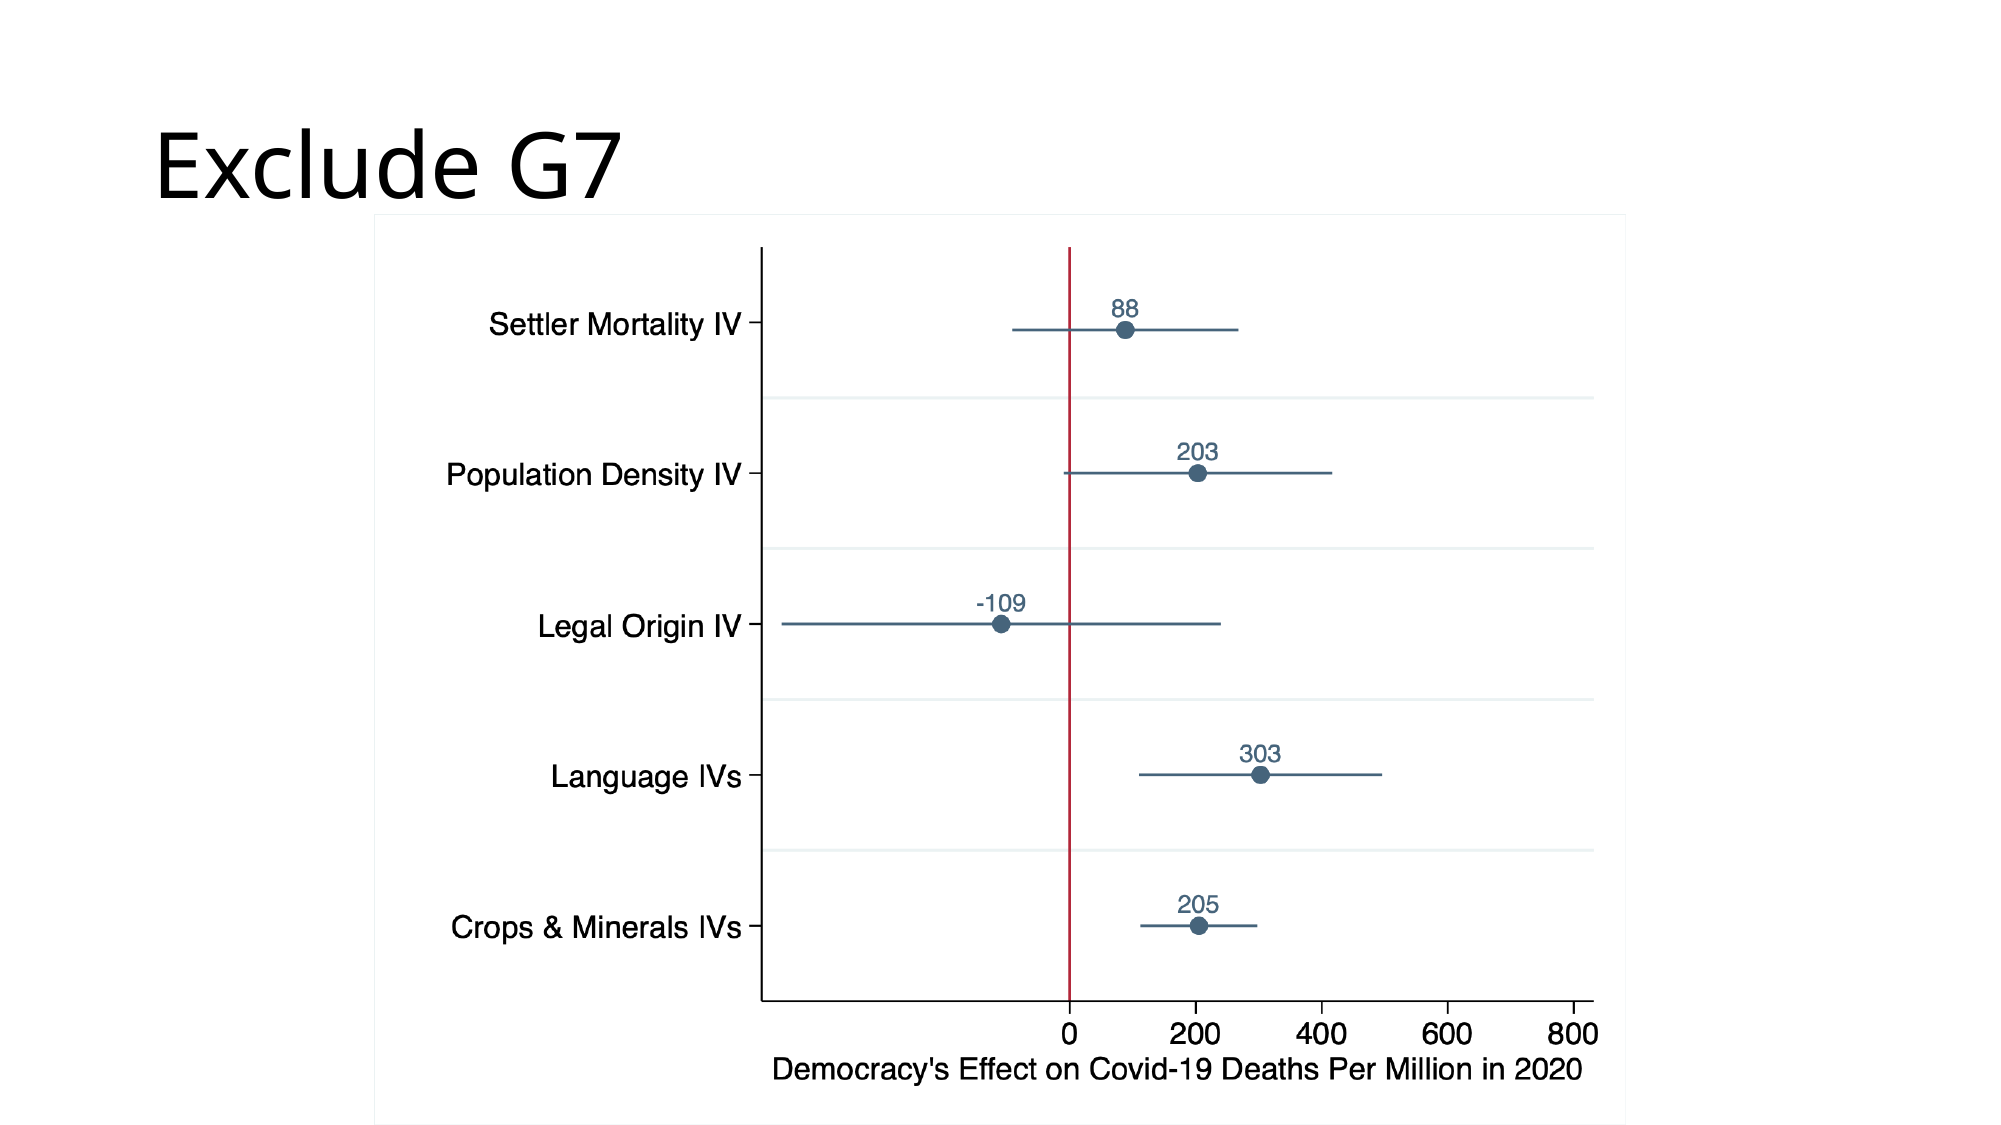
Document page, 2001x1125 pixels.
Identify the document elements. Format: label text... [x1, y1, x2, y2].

title Exclude G7 [137, 59, 1863, 278]
picture [374, 214, 1626, 1125]
